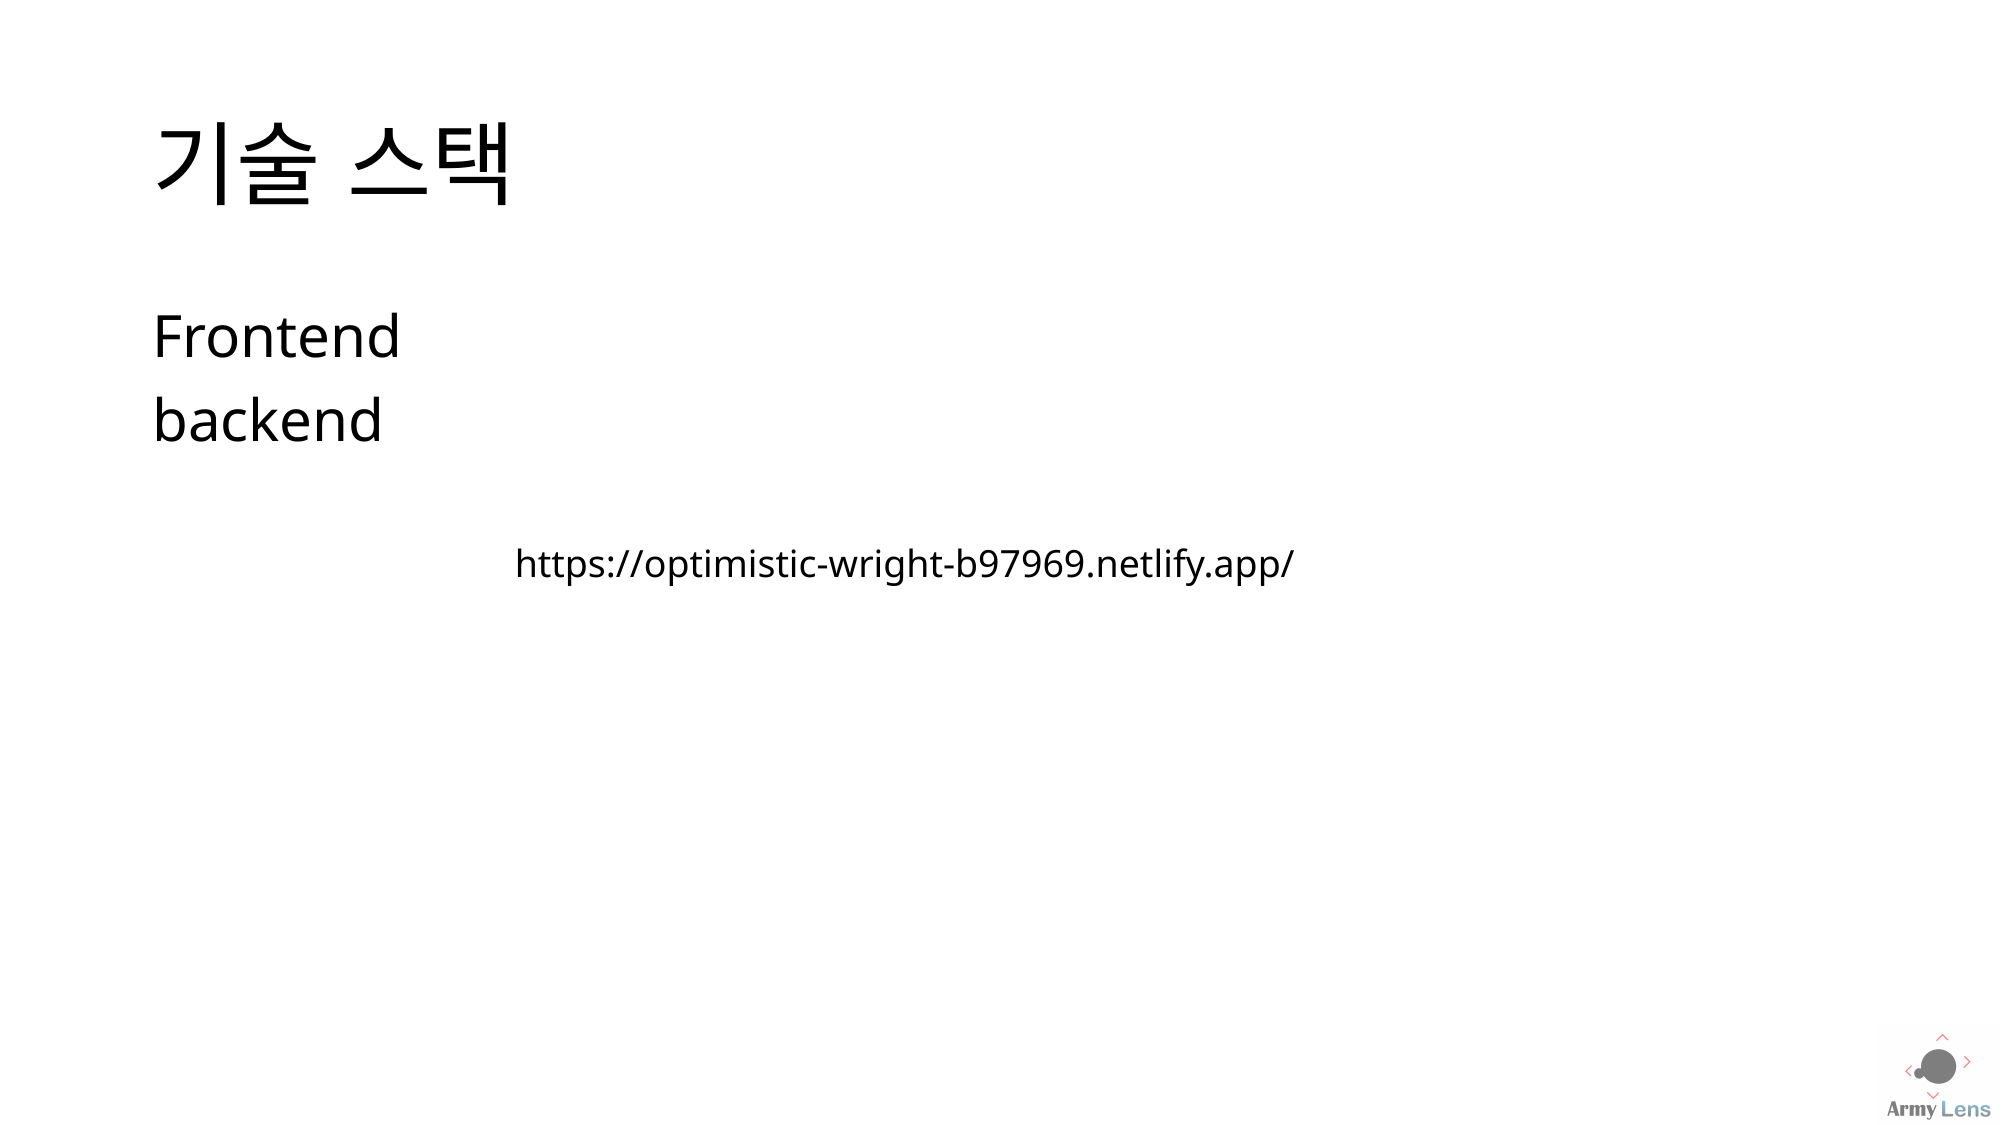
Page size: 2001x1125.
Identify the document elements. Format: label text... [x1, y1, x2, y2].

title 기술 스택 [137, 59, 1863, 278]
text_box https://optimistic-wright-b97969.netlify.app/ [500, 532, 1500, 598]
picture [1875, 1024, 2000, 1125]
list Frontend backend [137, 299, 1863, 1014]
